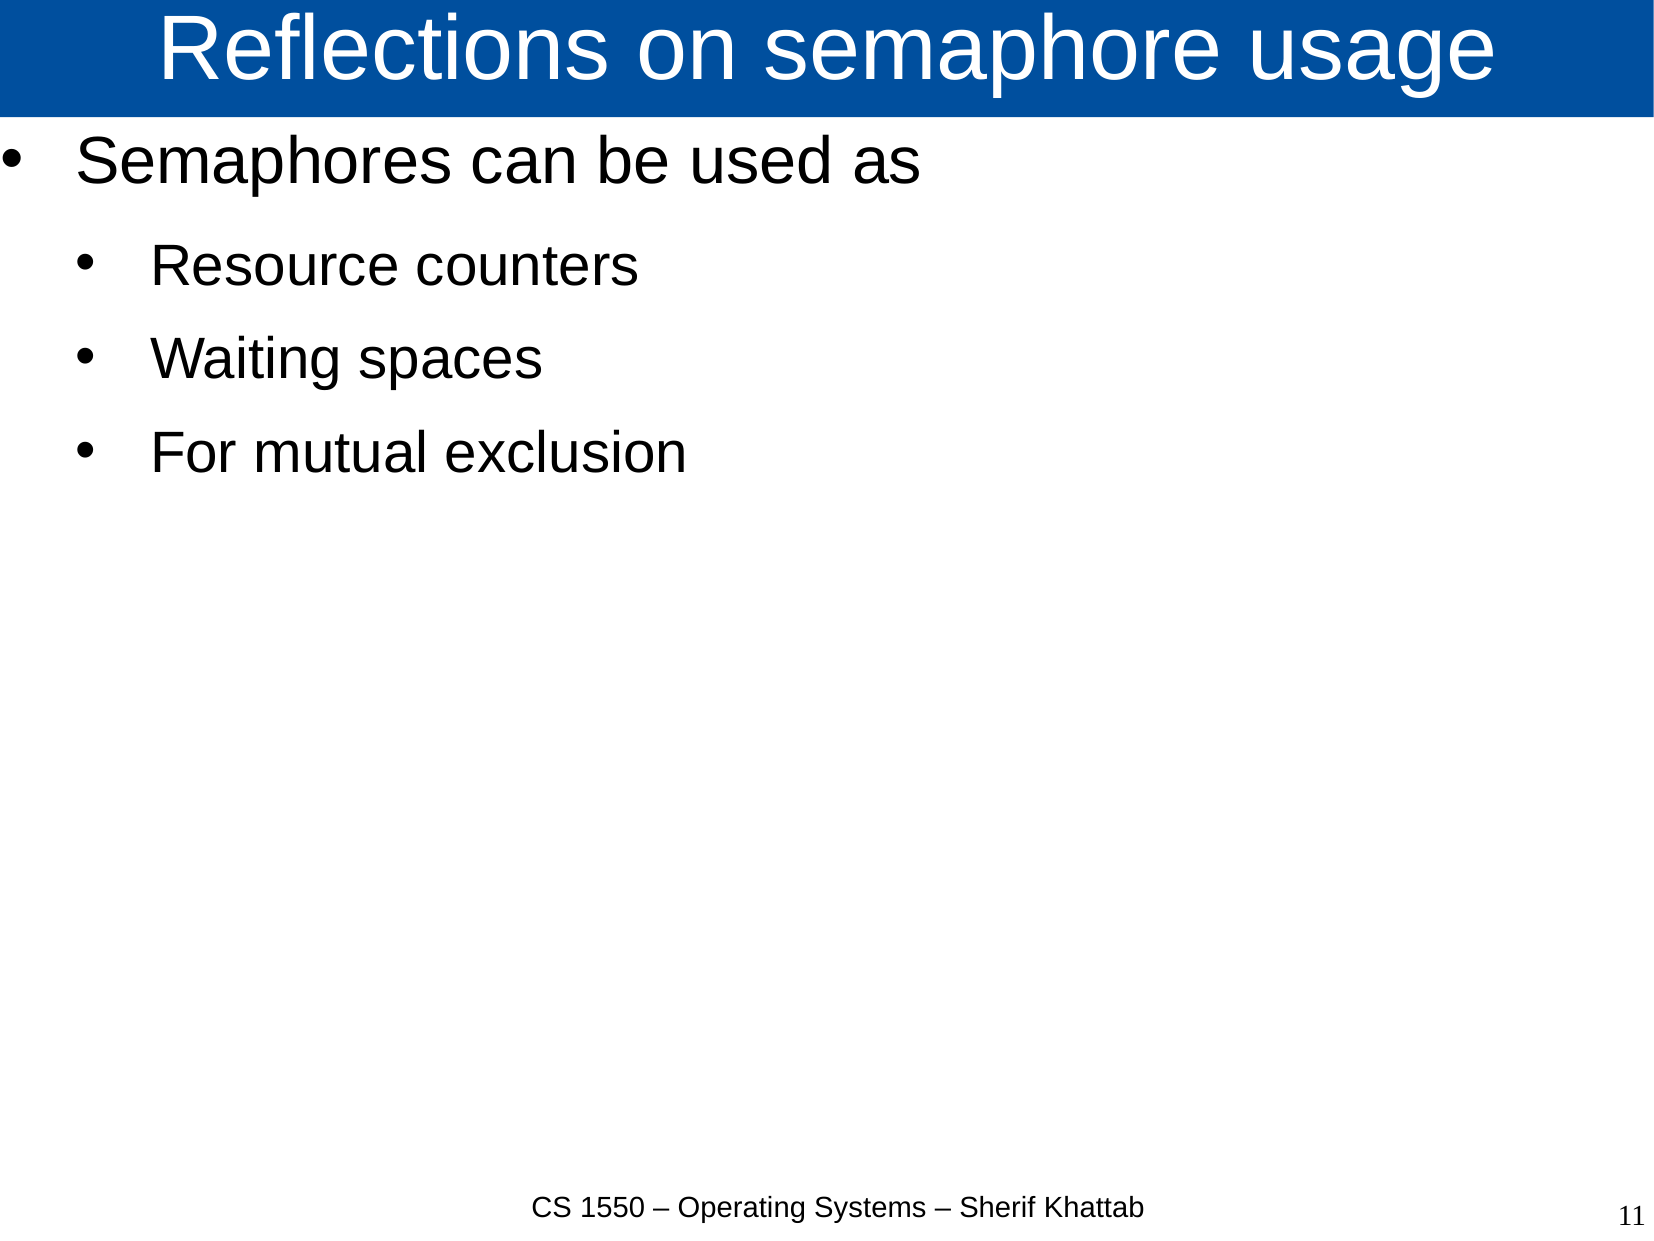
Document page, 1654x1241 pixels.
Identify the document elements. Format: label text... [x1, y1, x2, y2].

footer CS 1550 – Operating Systems – Sherif Khattab [460, 1190, 1217, 1241]
slide_number 11 [1265, 1198, 1647, 1241]
list Semaphores can be used as Resource counters Waiting spaces For mutual exclusion [0, 117, 1654, 1195]
title Reflections on semaphore usage [0, 0, 1654, 117]
